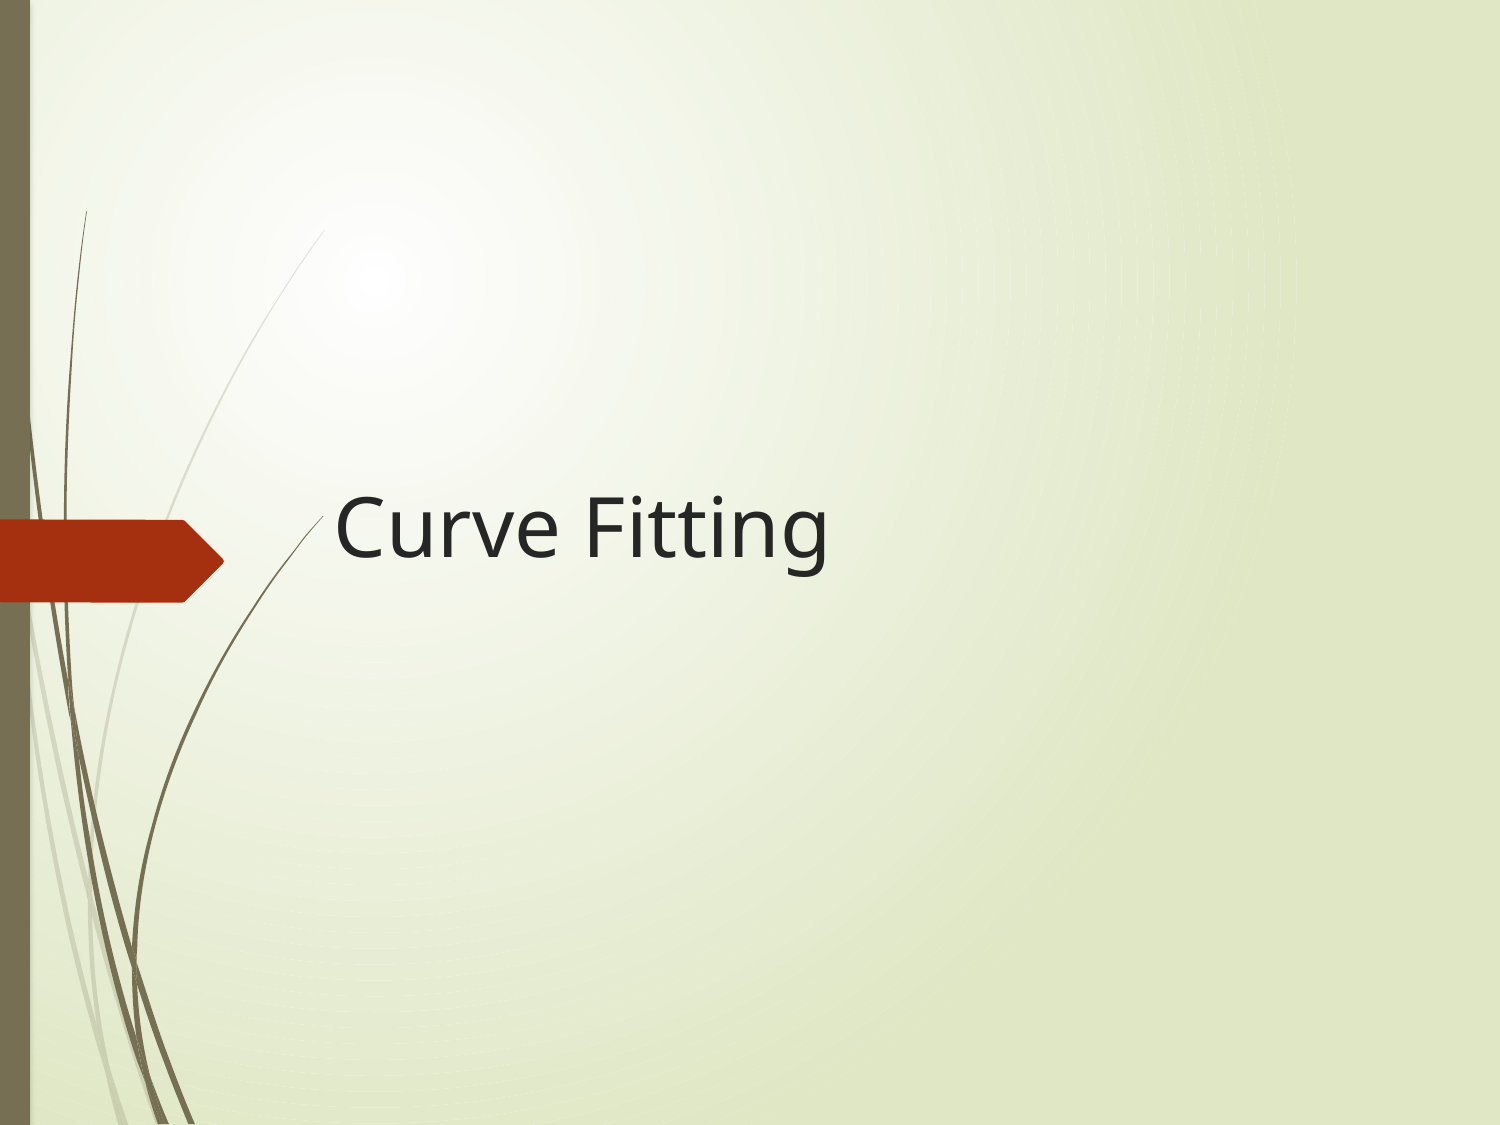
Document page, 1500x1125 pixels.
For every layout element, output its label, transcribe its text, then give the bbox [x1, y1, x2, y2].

title Curve Fitting [318, 340, 1400, 582]
